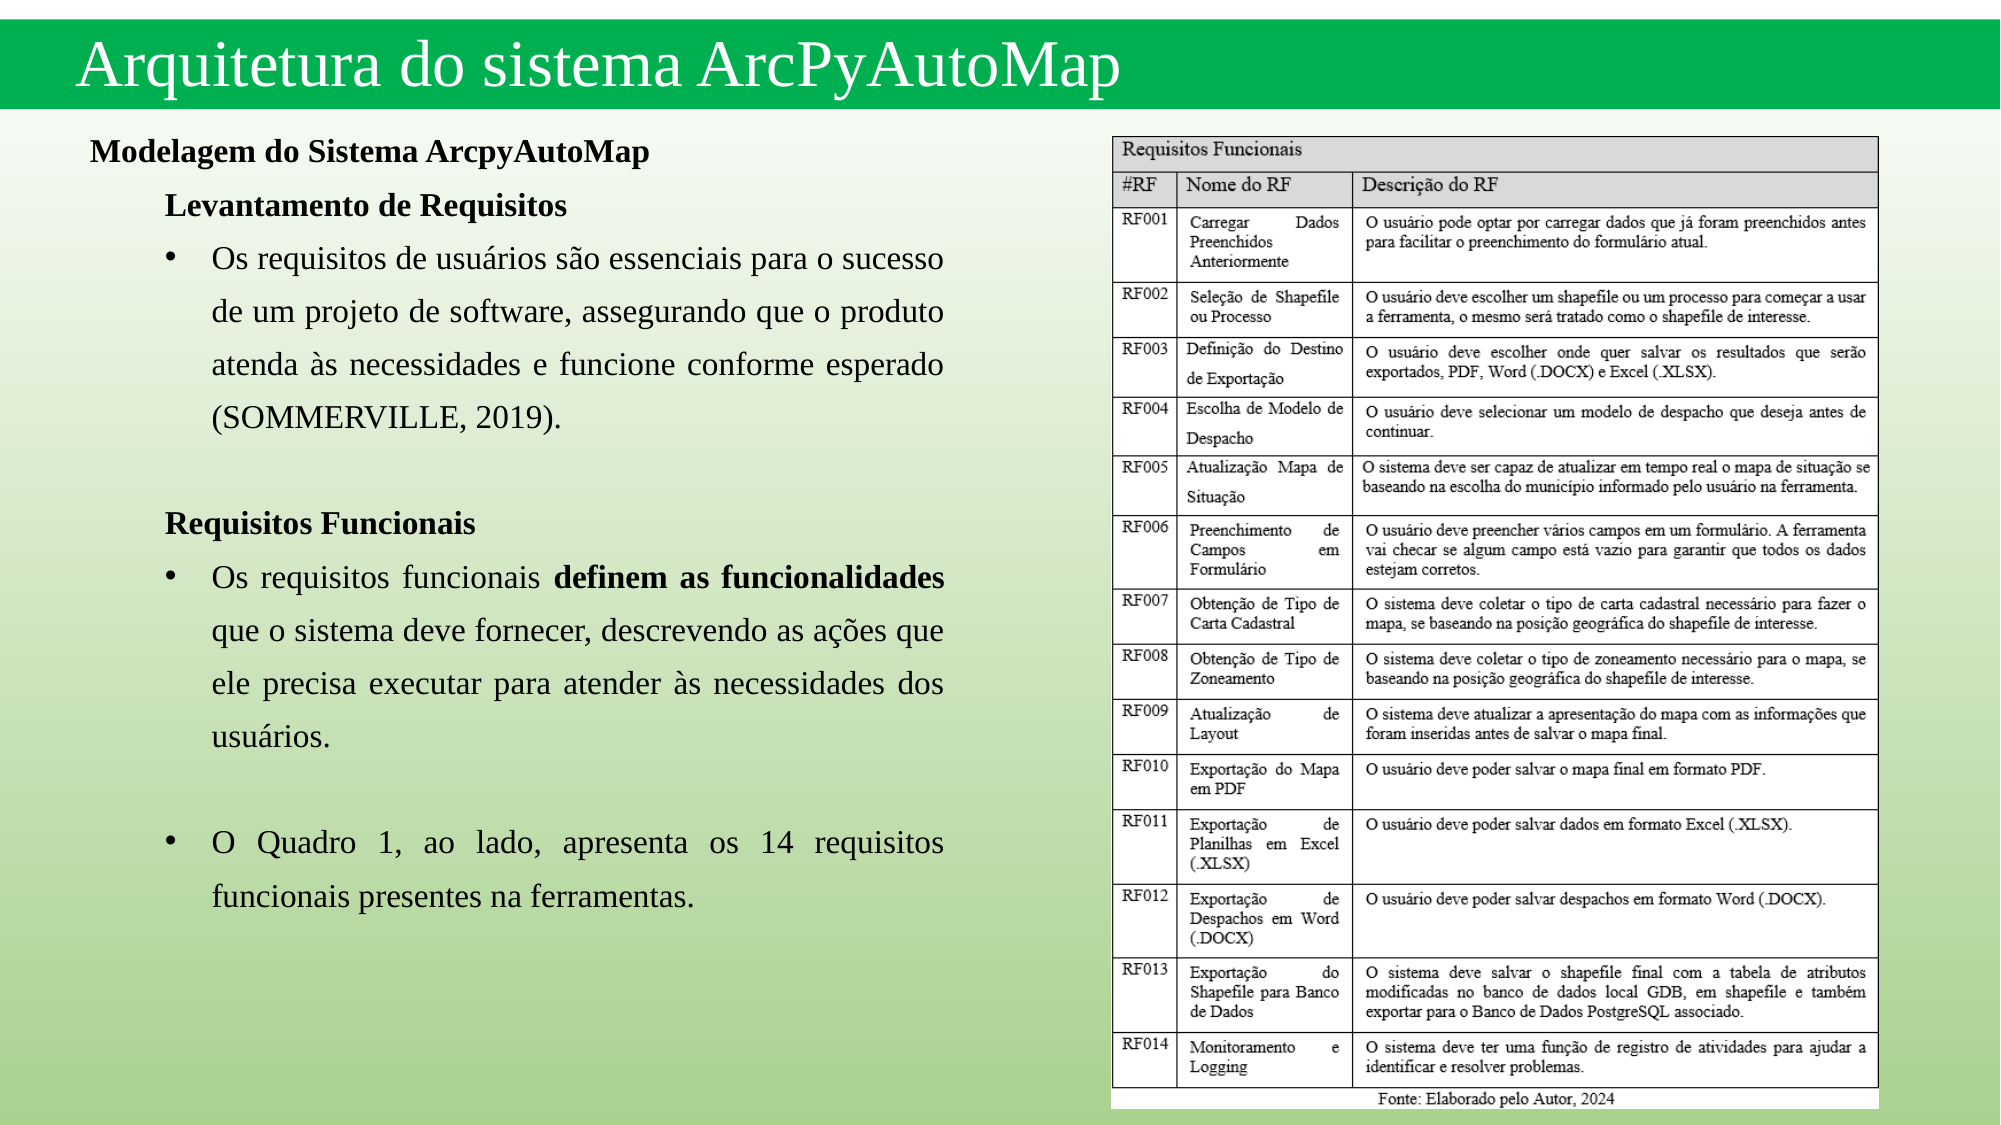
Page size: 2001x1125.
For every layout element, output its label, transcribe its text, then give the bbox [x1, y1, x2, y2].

picture [1111, 136, 1879, 1109]
text_box Arquitetura do sistema ArcPyAutoMap [0, 19, 2000, 110]
text_box Modelagem do Sistema ArcpyAutoMap Levantamento de Requisitos Os requisitos de usuários são essenciais para o sucesso de um projeto de software, assegurando que o produto atenda às necessidades e funcione conforme esperado (SOMMERVILLE, 2019). Requisitos Funcionais Os requisitos funcionais definem as funcionalidades que o sistema deve fornecer, descrevendo as ações que ele precisa executar para atender às necessidades dos usuários. O Quadro 1, ao lado, apresenta os 14 requisitos funcionais presentes na ferramentas. [0, 109, 961, 921]
